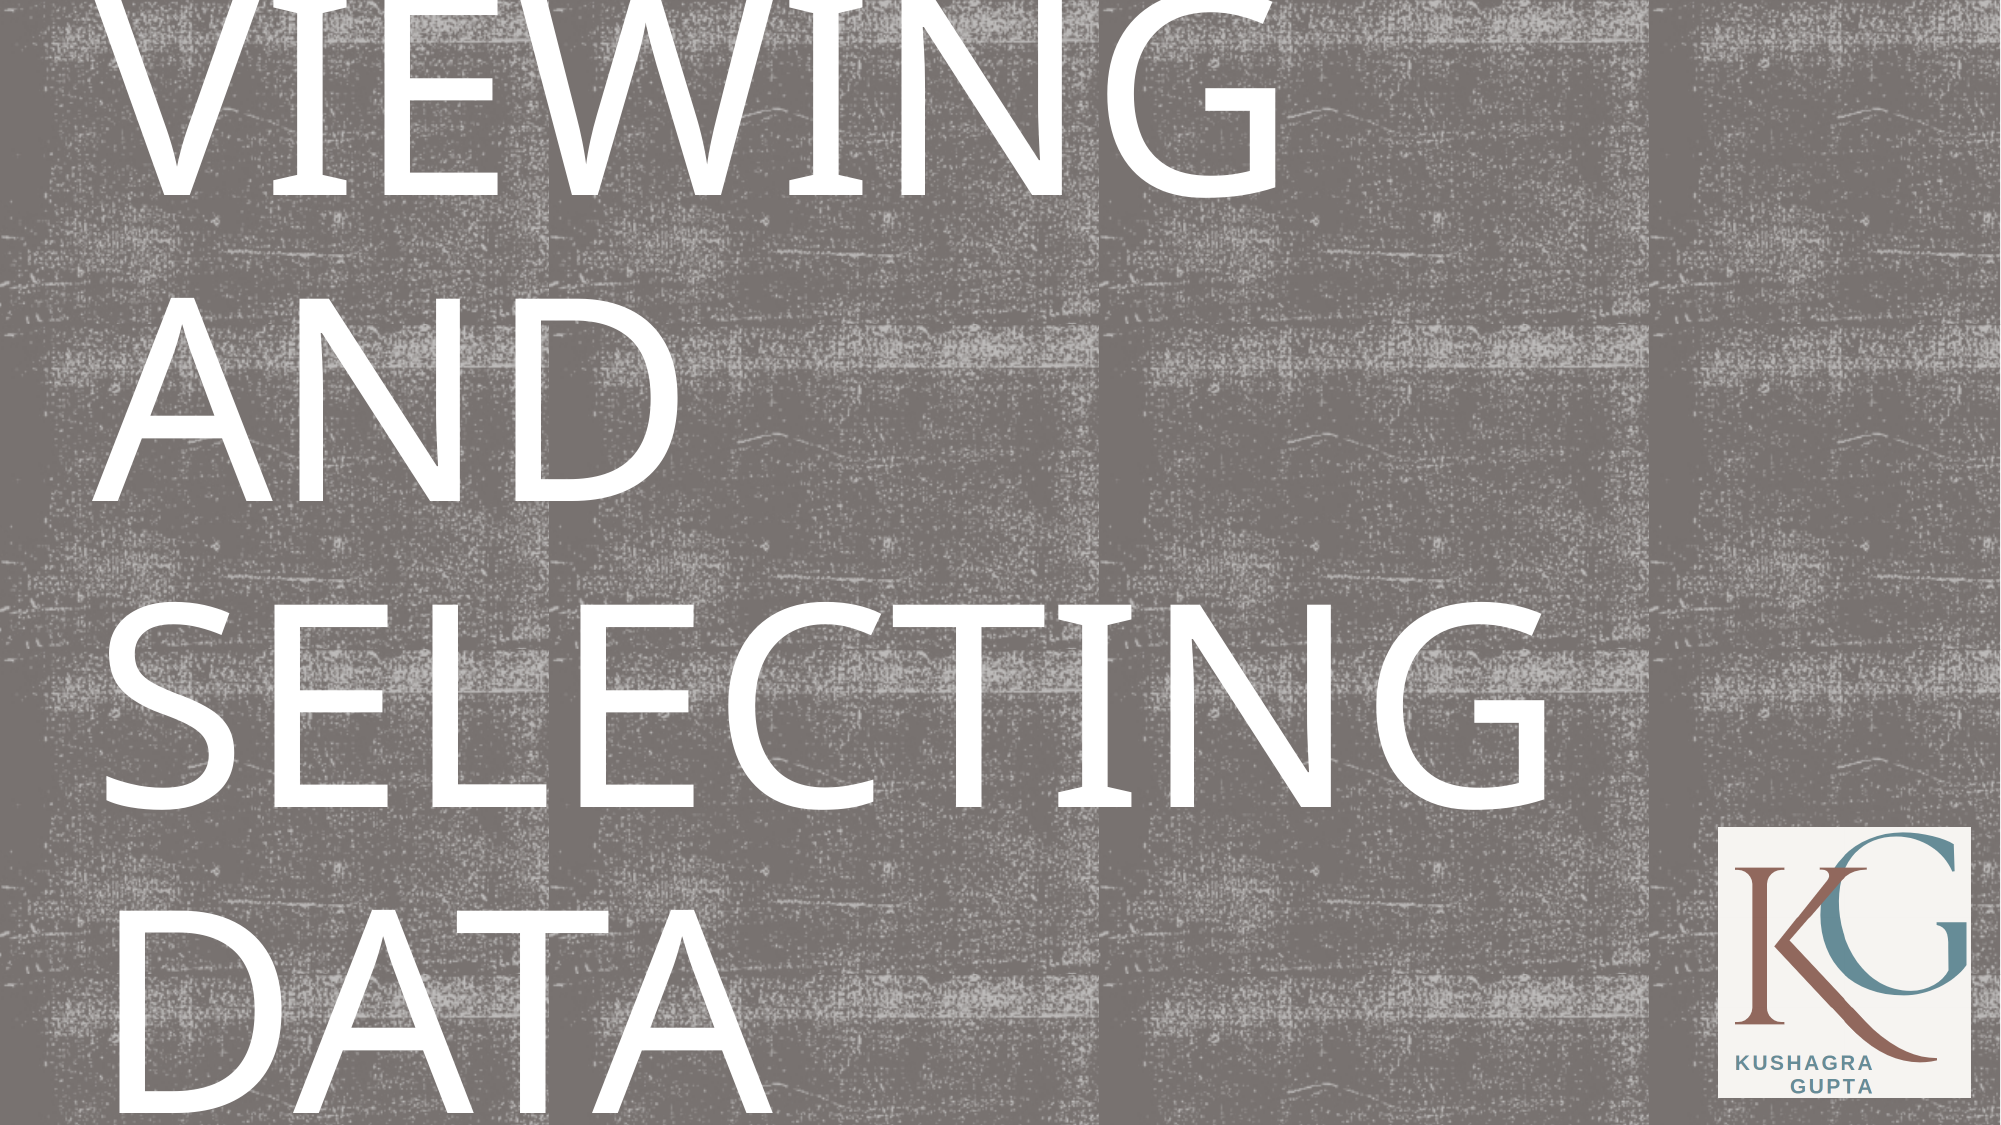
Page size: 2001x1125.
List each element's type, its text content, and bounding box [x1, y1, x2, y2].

picture [1718, 827, 1971, 1098]
title Viewing and Selecting Data [77, 271, 1923, 854]
